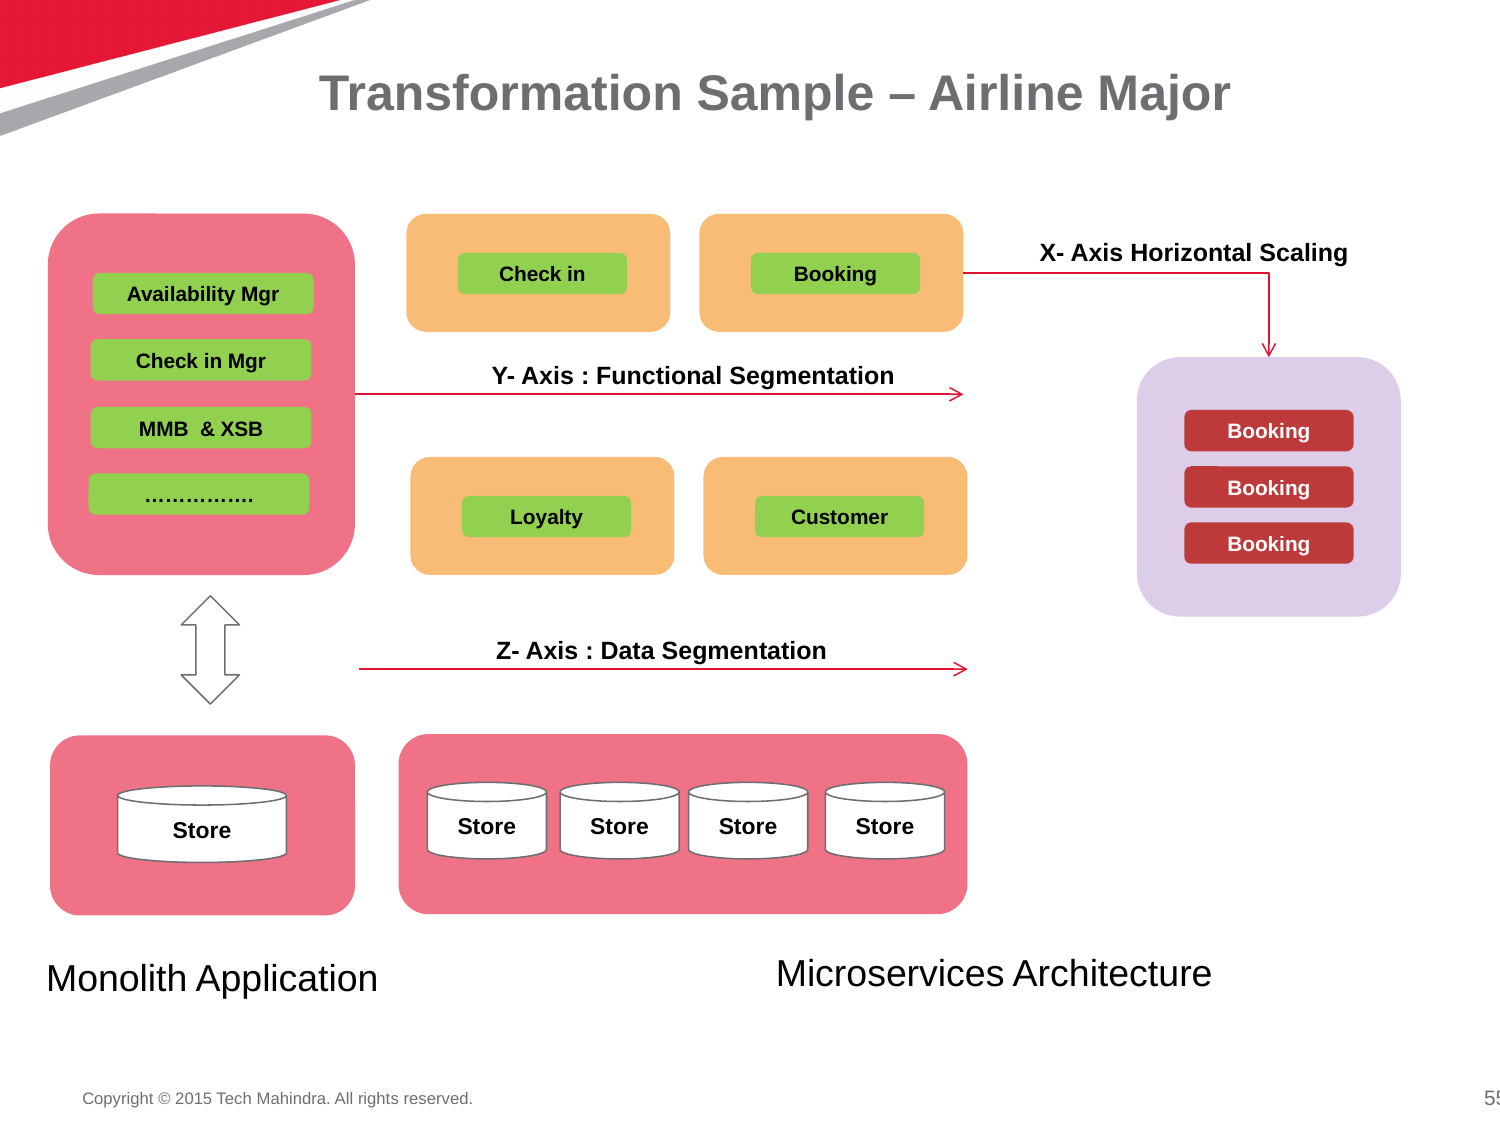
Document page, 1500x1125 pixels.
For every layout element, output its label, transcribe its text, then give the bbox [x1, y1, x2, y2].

text_box Loyalty [461, 495, 632, 538]
text_box Store [426, 781, 548, 860]
text_box Transformation Sample – Airline Major [48, 60, 1500, 121]
text_box [409, 456, 676, 576]
text_box Booking [1183, 409, 1355, 453]
text_box Check in [457, 252, 628, 295]
text_box [180, 595, 241, 705]
text_box [1136, 356, 1402, 618]
text_box Store [824, 781, 946, 860]
text_box Booking [1183, 521, 1355, 565]
text_box Booking [750, 252, 921, 295]
picture [0, 0, 373, 136]
text_box [702, 456, 969, 576]
text_box Monolith Application [31, 946, 404, 1007]
text_box Y- Axis : Functional Segmentation [491, 359, 921, 390]
text_box [47, 212, 356, 576]
text_box [405, 213, 672, 333]
text_box Z- Axis : Data Segmentation [495, 634, 925, 665]
text_box MMB & XSB [89, 406, 313, 450]
text_box X- Axis Horizontal Scaling [1039, 236, 1468, 267]
text_box Store [559, 781, 680, 860]
text_box Customer [754, 495, 925, 538]
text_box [963, 272, 1270, 358]
text_box [698, 213, 965, 333]
text_box Store [116, 785, 288, 864]
text_box Check in Mgr [89, 338, 313, 382]
text_box Availability Mgr [91, 272, 315, 315]
text_box [49, 734, 356, 917]
text_box Store [687, 781, 809, 860]
text_box ……………. [87, 472, 311, 516]
text_box Booking [1183, 465, 1355, 509]
text_box [397, 733, 969, 915]
text_box Microservices Architecture [760, 941, 1238, 1002]
